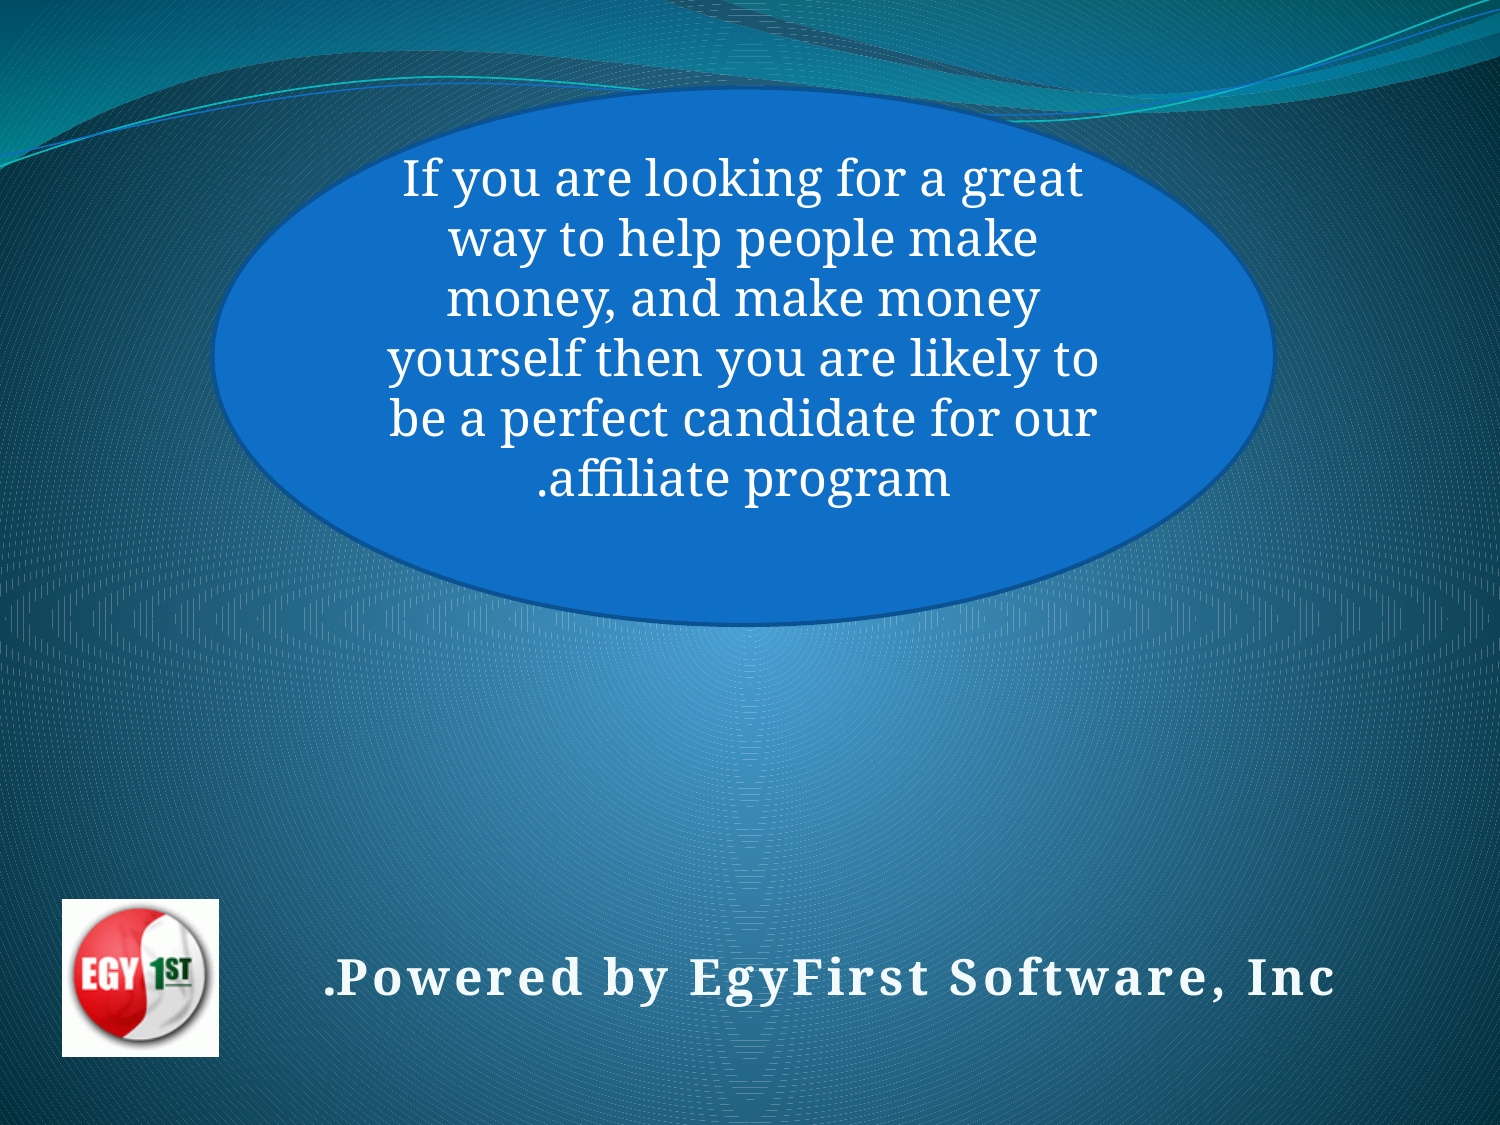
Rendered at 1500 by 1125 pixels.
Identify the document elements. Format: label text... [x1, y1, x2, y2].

picture [62, 899, 219, 1057]
text_box Powered by EgyFirst Software, Inc. [237, 937, 1425, 1013]
text_box If you are looking for a great way to help people make money, and make money yourself then you are likely to be a perfect candidate for our affiliate program. [210, 85, 1278, 628]
